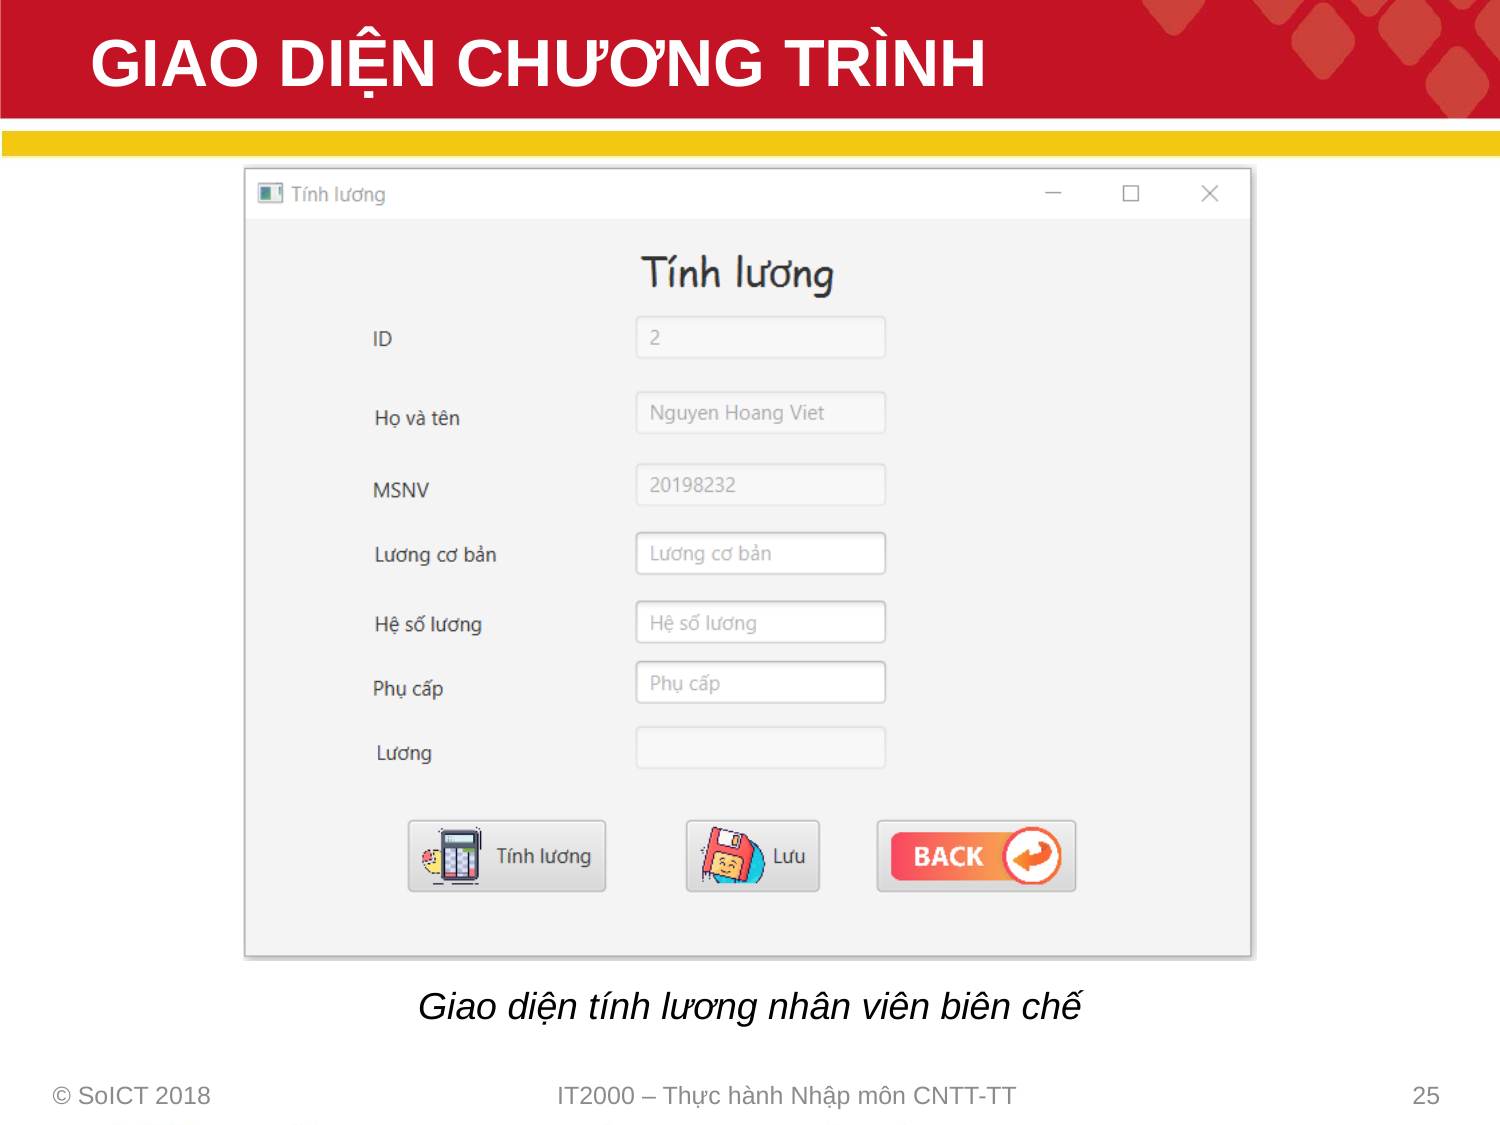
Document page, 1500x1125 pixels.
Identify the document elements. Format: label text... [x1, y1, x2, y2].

slide_number © SoICT 2018 [37, 1065, 388, 1125]
slide_number 25 [1187, 1065, 1463, 1125]
picture [0, 0, 1500, 1125]
footer IT2000 – Thực hành Nhập môn CNTT-TT [450, 1065, 1125, 1125]
text_box Giao diện tính lương nhân viên biên chế [384, 974, 1116, 1035]
title Giao diện chương trình [75, 0, 1463, 121]
